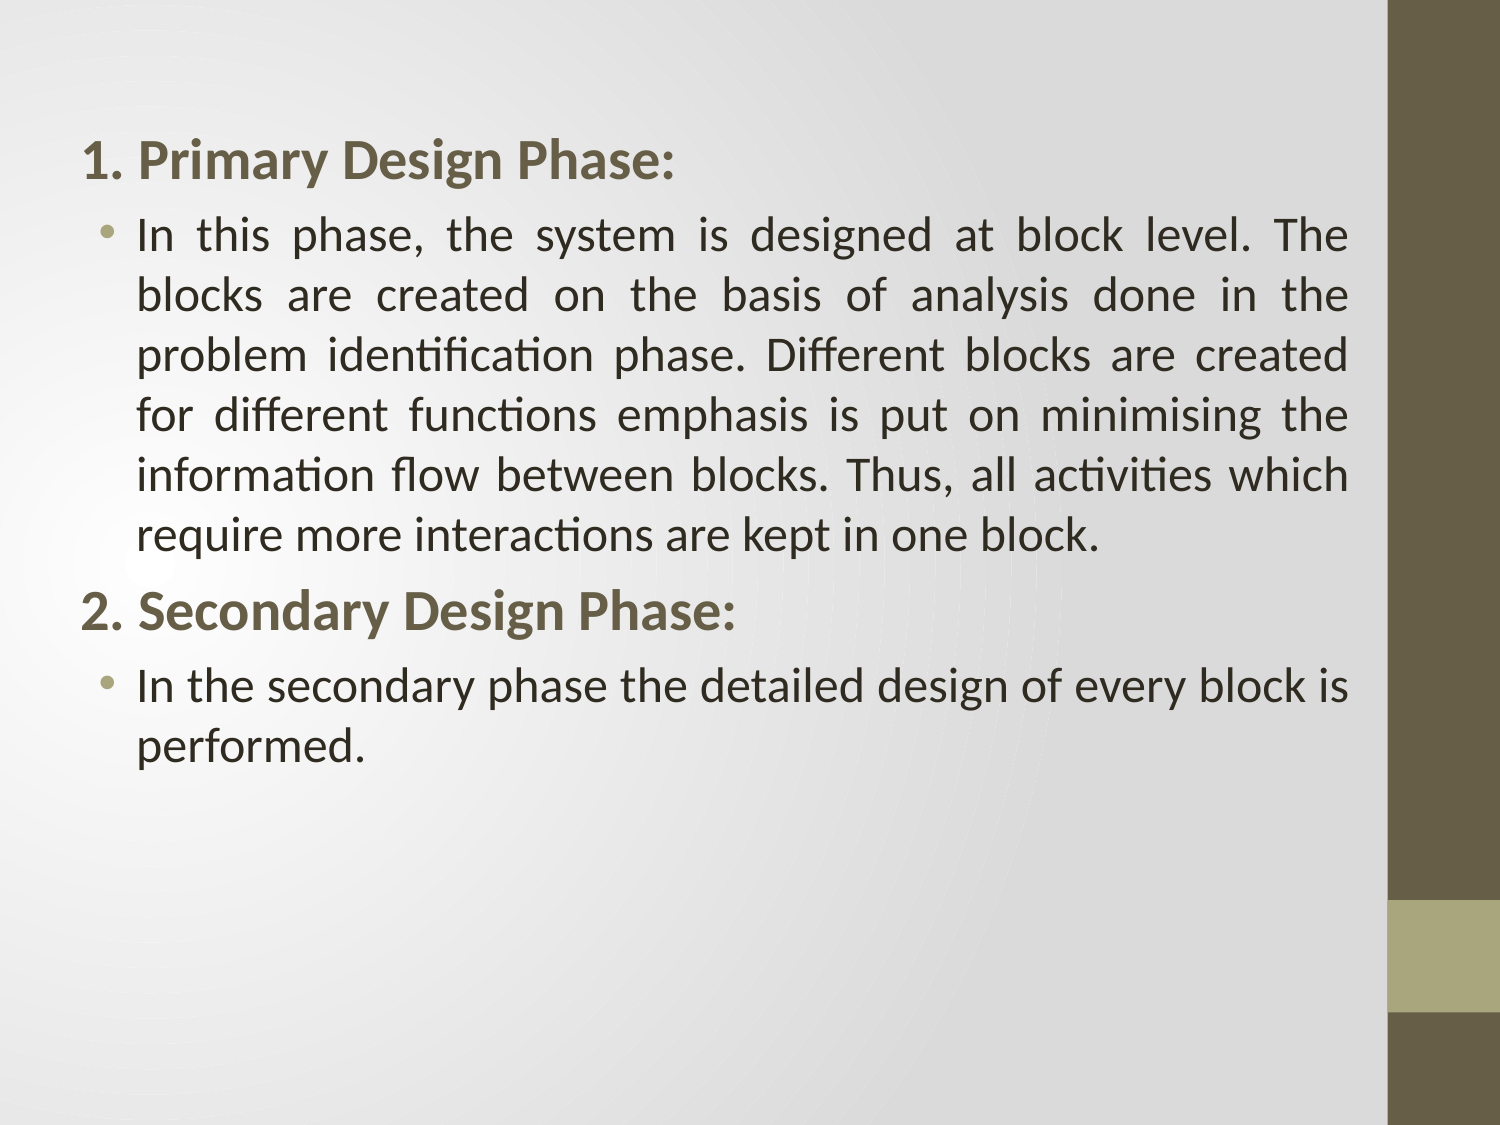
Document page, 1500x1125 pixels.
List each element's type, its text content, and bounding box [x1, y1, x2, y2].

list 1. Primary Design Phase: In this phase, the system is designed at block level. The blocks are created on the basis of analysis done in the problem identification phase. Different blocks are created for different functions emphasis is put on minimising the information flow between blocks. Thus, all activities which require more interactions are kept in one block. 2. Secondary Design Phase: In the secondary phase the detailed design of every block is performed. [64, 113, 1365, 858]
